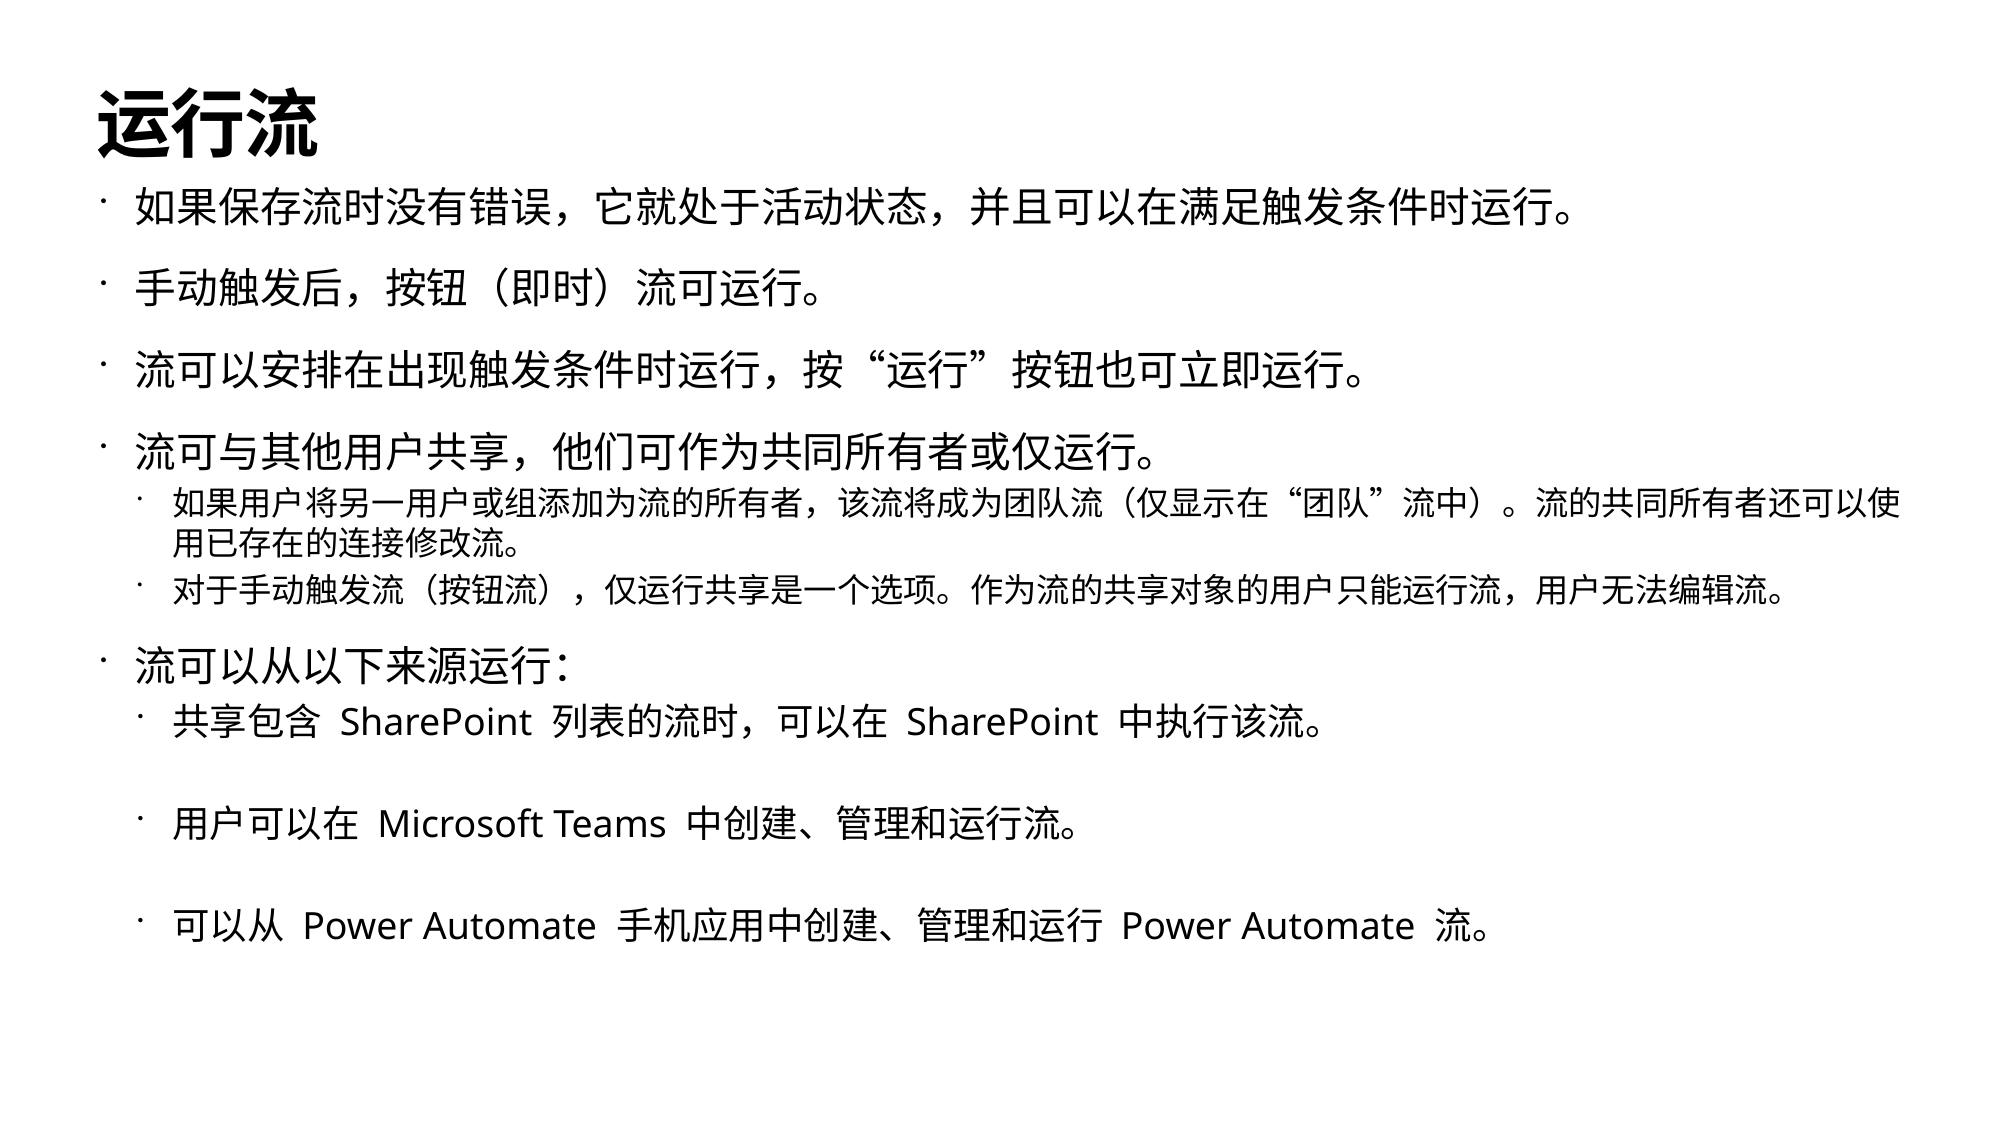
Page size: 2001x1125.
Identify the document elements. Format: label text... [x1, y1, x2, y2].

list 如果保存流时没有错误，它就处于活动状态，并且可以在满足触发条件时运行。 手动触发后，按钮（即时）流可运行。 流可以安排在出现触发条件时运行，按“运行”按钮也可立即运行。 流可与其他用户共享，他们可作为共同所有者或仅运行。 如果用户将另一用户或组添加为流的所有者，该流将成为团队流（仅显示在“团队”流中）。流的共同所有者还可以使用已存在的连接修改流。 对于手动触发流（按钮流），仅运行共享是一个选项。作为流的共享对象的用户只能运行流，用户无法编辑流。 流可以从以下来源运行： 共享包含 SharePoint 列表的流时，可以在 SharePoint 中执行该流。 用户可以在 Microsoft Teams 中创建、管理和运行流。 可以从 Power Automate 手机应用中创建、管理和运行 Power Automate 流。 [97, 180, 1905, 1029]
title 运行流 [96, 76, 1904, 168]
